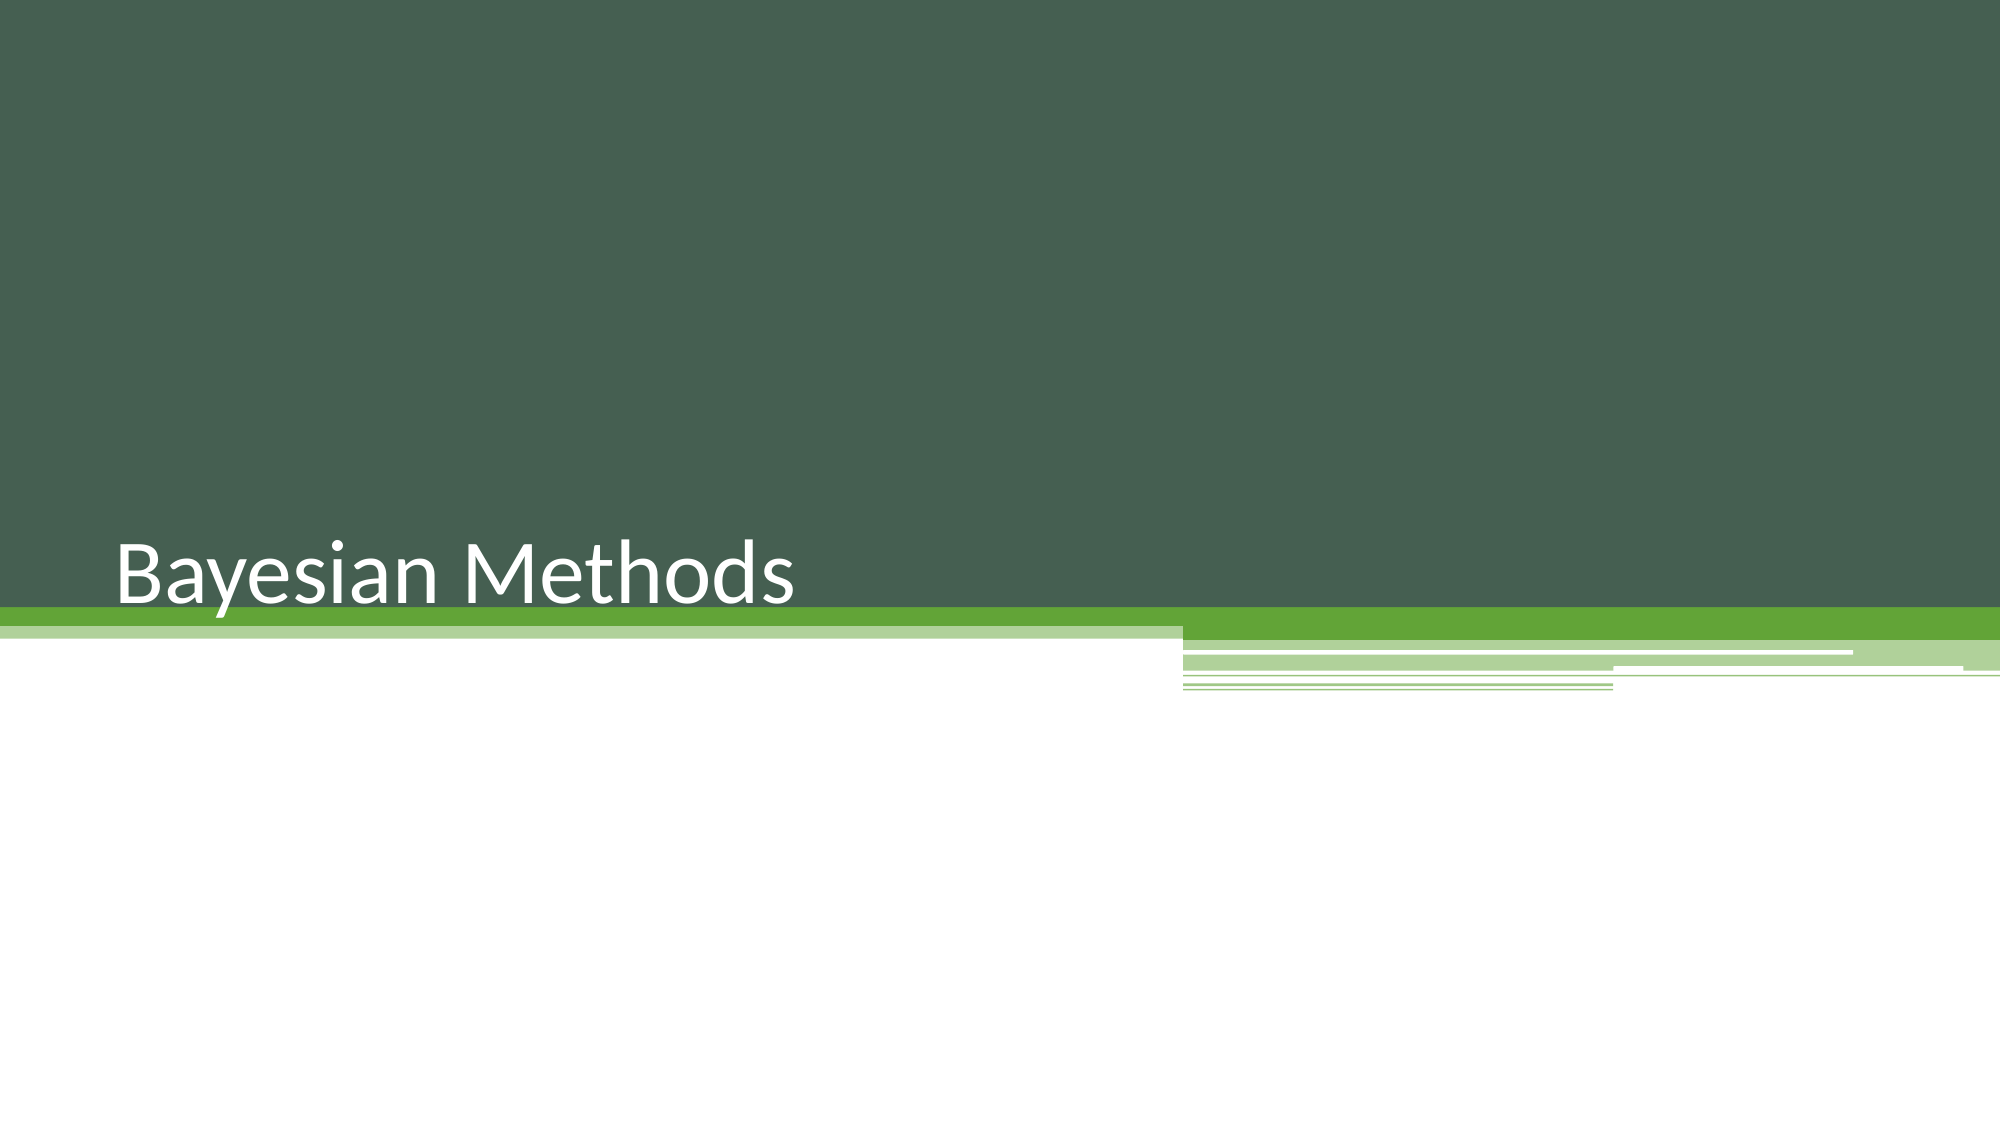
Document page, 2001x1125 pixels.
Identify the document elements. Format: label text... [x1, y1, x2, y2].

title Bayesian Methods [112, 509, 801, 700]
